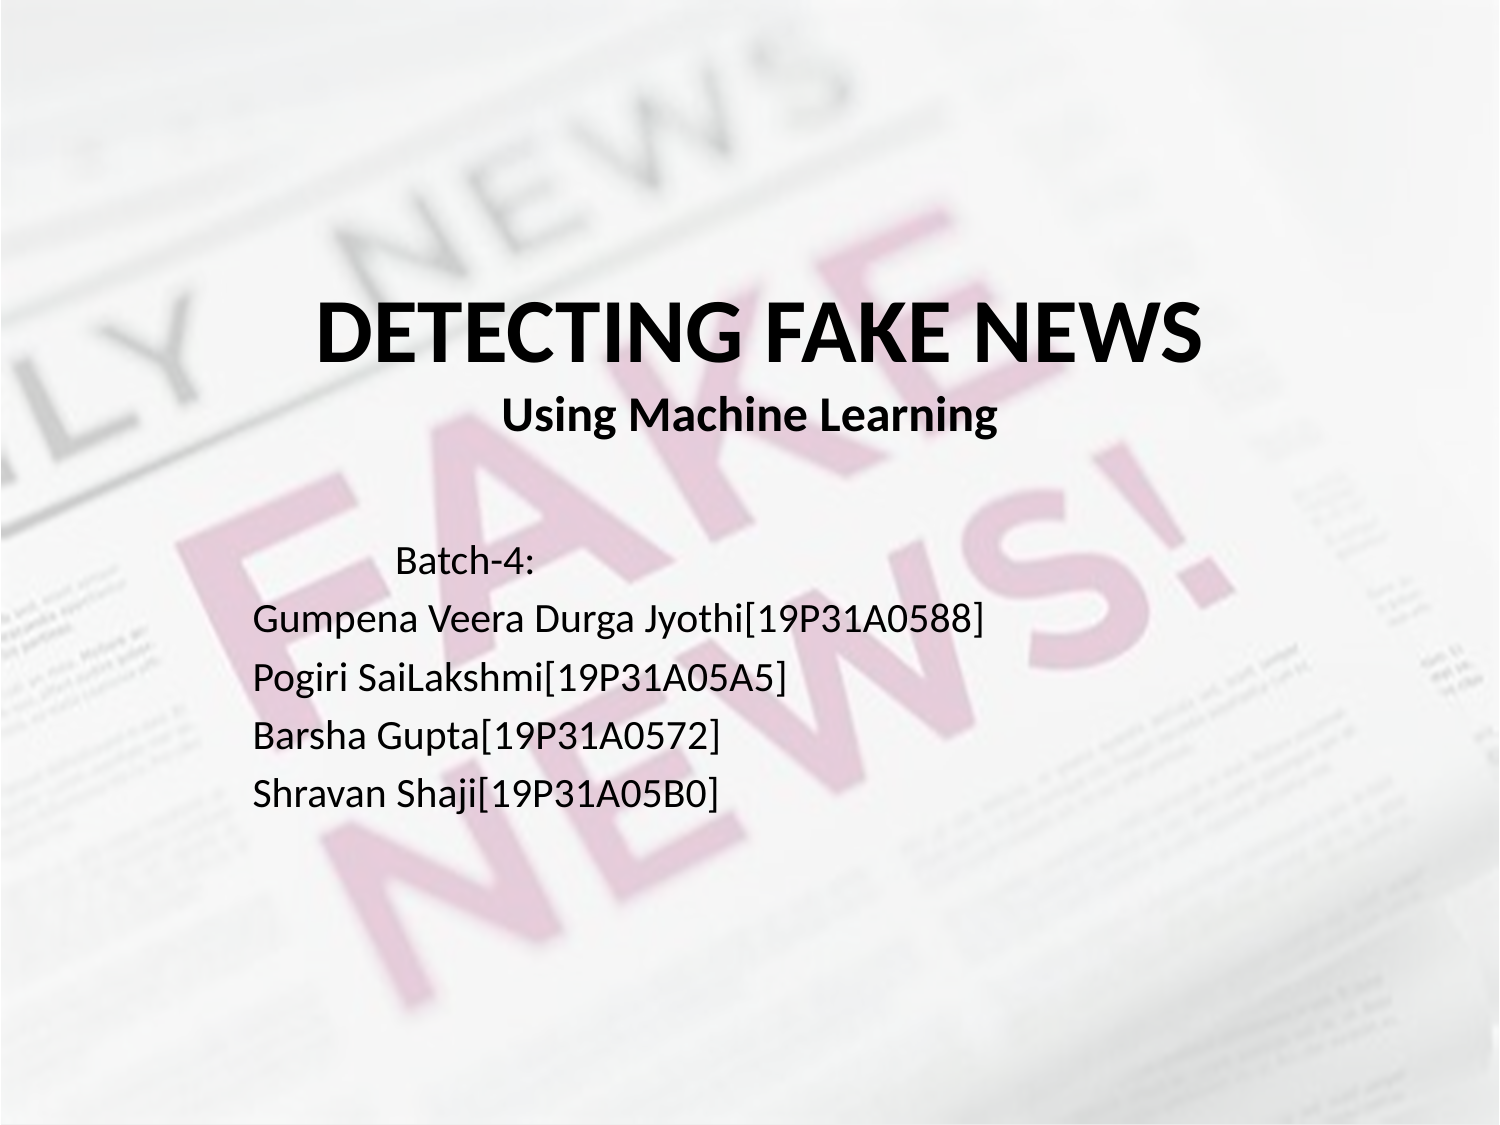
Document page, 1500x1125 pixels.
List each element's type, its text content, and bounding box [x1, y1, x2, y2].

subtitle Batch-4: Gumpena Veera Durga Jyothi[19P31A0588] Pogiri SaiLakshmi[19P31A05A5] Barsha Gupta[19P31A0572] Shravan Shaji[19P31A05B0] [237, 525, 1388, 950]
title DETECTING FAKE NEWS Using Machine Learning [112, 224, 1388, 488]
